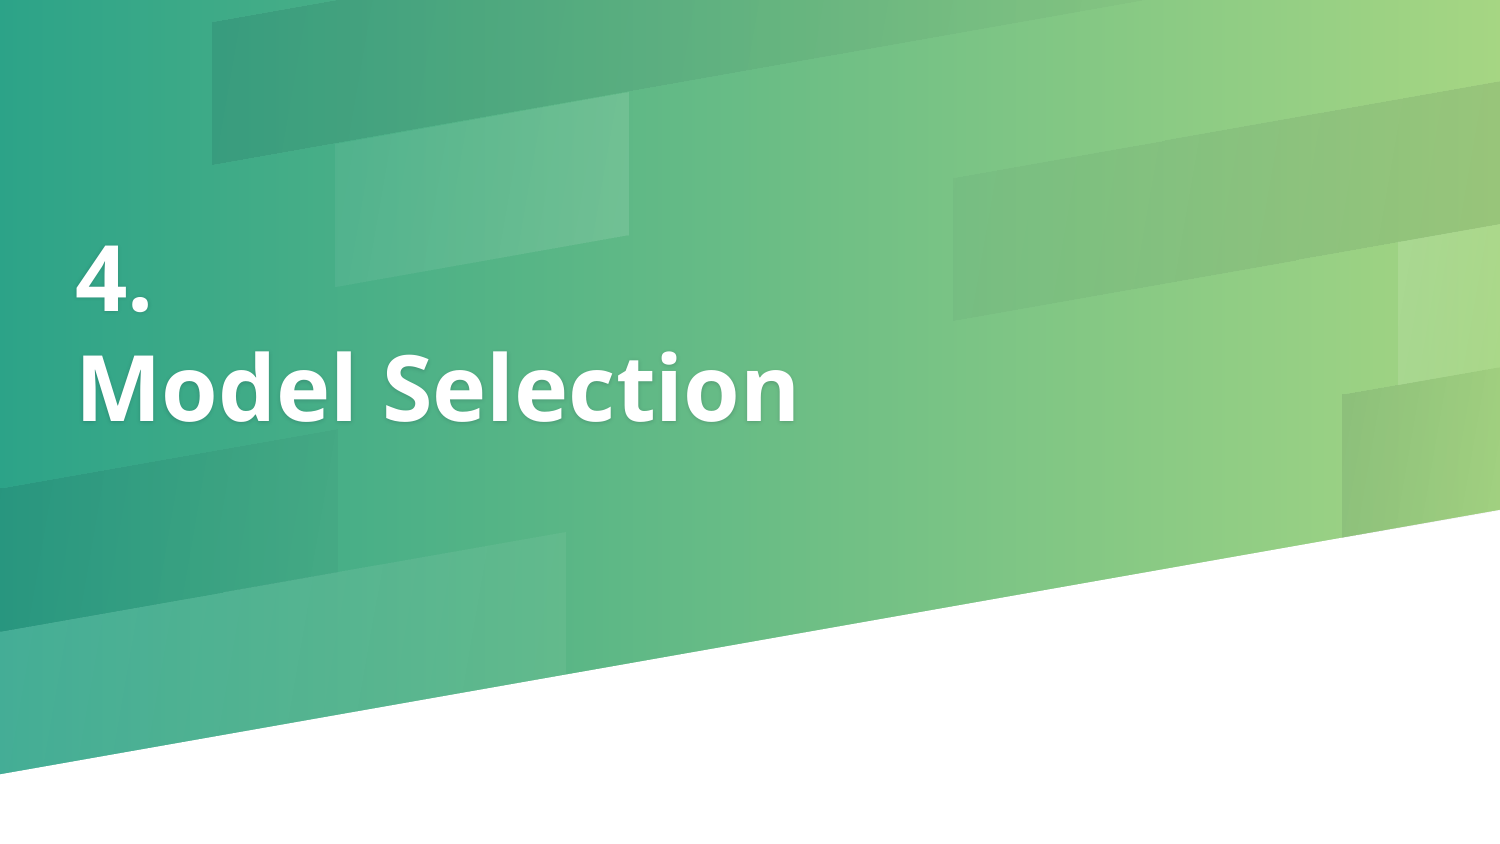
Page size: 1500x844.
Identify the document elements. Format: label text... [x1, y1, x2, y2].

title 4. Model Selection [75, 234, 1492, 425]
